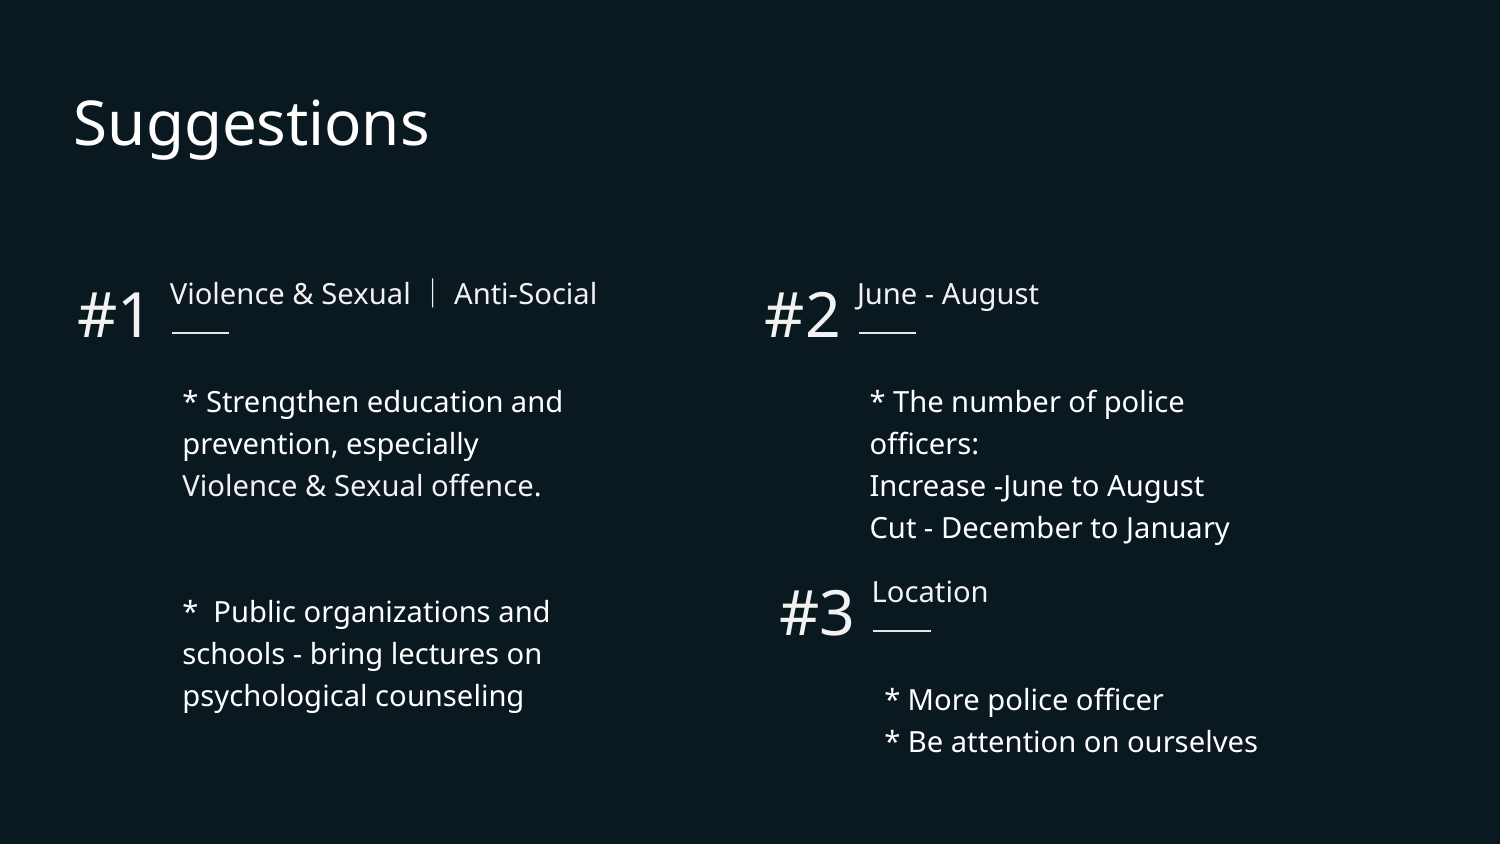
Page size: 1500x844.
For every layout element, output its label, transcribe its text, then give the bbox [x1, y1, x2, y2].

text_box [764, 565, 1336, 764]
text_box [62, 267, 634, 763]
title Suggestions [62, 78, 446, 173]
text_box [749, 267, 1321, 508]
